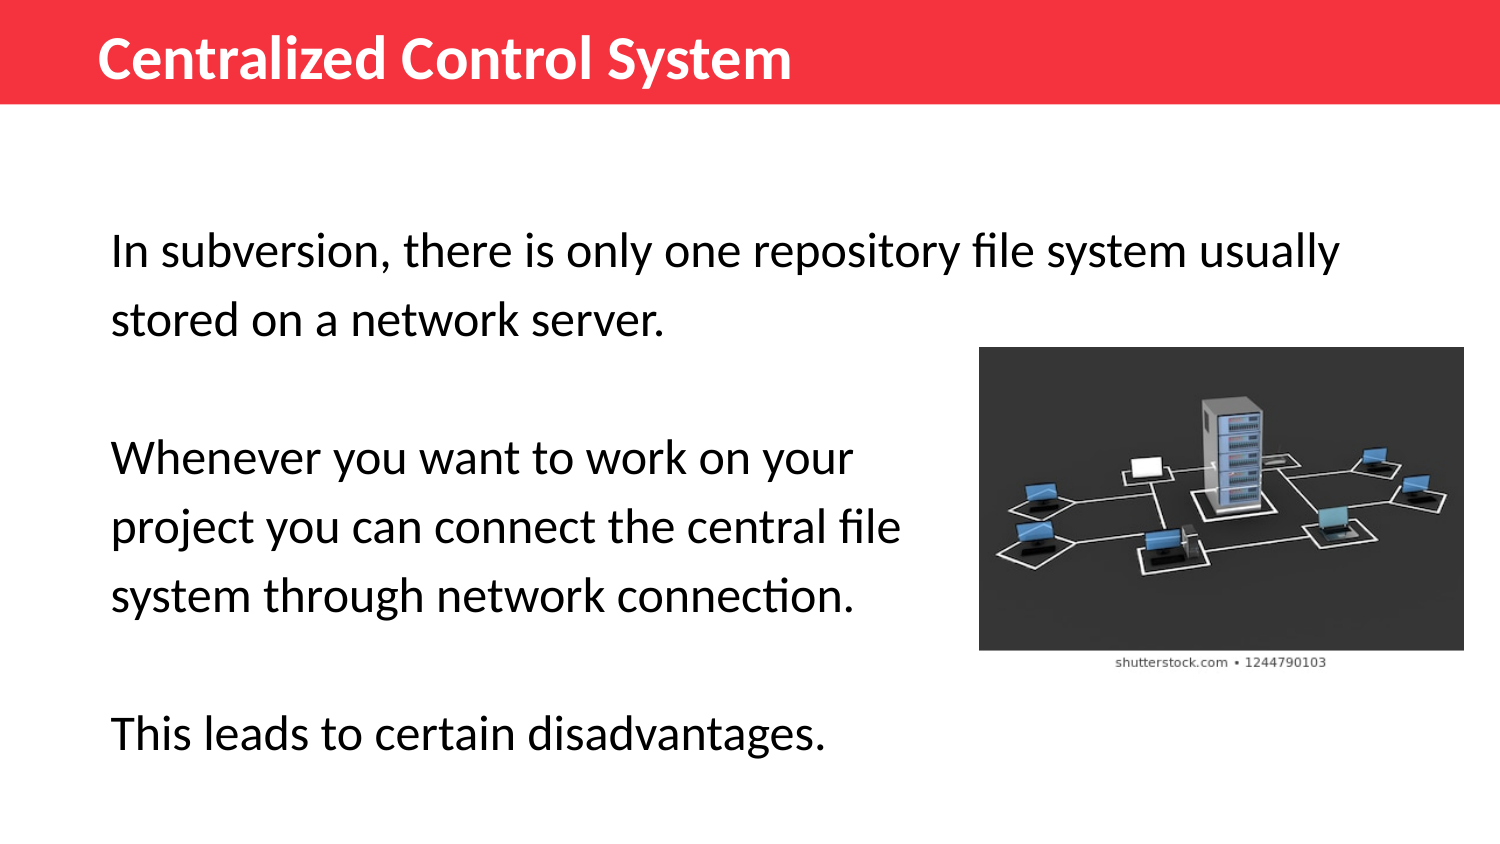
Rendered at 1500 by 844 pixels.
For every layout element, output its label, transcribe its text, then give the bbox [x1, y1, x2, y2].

picture [979, 347, 1464, 674]
text_box [0, 0, 1500, 105]
text_box Centralized Control System [83, 2, 1143, 138]
text_box In subversion, there is only one repository file system usually stored on a network server. Whenever you want to work on your project you can connect the central file system through network connection. This leads to certain disadvantages. [95, 193, 1411, 615]
